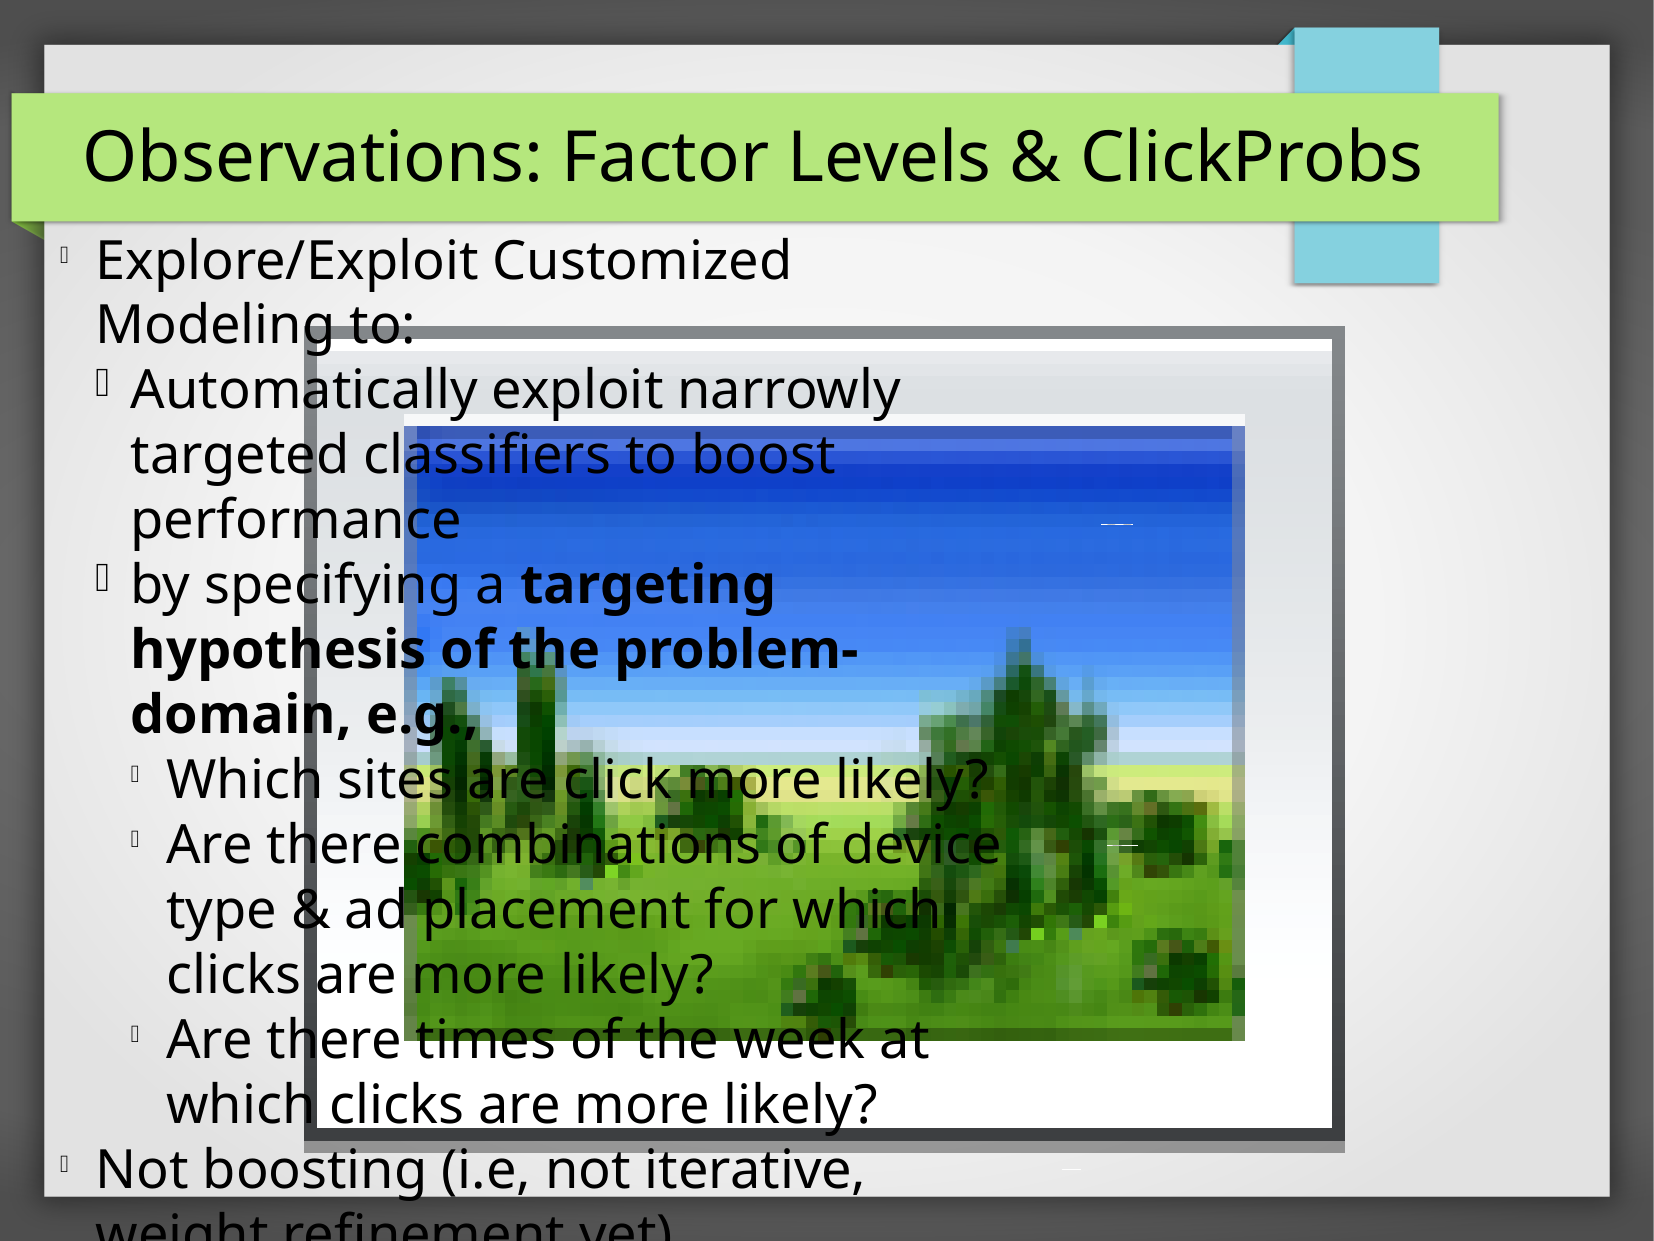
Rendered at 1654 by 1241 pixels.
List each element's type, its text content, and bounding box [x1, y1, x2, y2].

text_box Observations: Factor Levels & ClickProbs [82, 94, 1485, 213]
text_box Explore/Exploit Customized Modeling to: Automatically exploit narrowly targeted classifiers to boost performance by specifying a targeting hypothesis of the problem-domain, e.g., Which sites are click more likely? Are there combinations of device type & ad placement for which clicks are more likely? Are there times of the week at which clicks are more likely? Not boosting (i.e, not iterative, weight refinement yet) [59, 224, 1020, 1200]
picture [0, 0, 1654, 1241]
